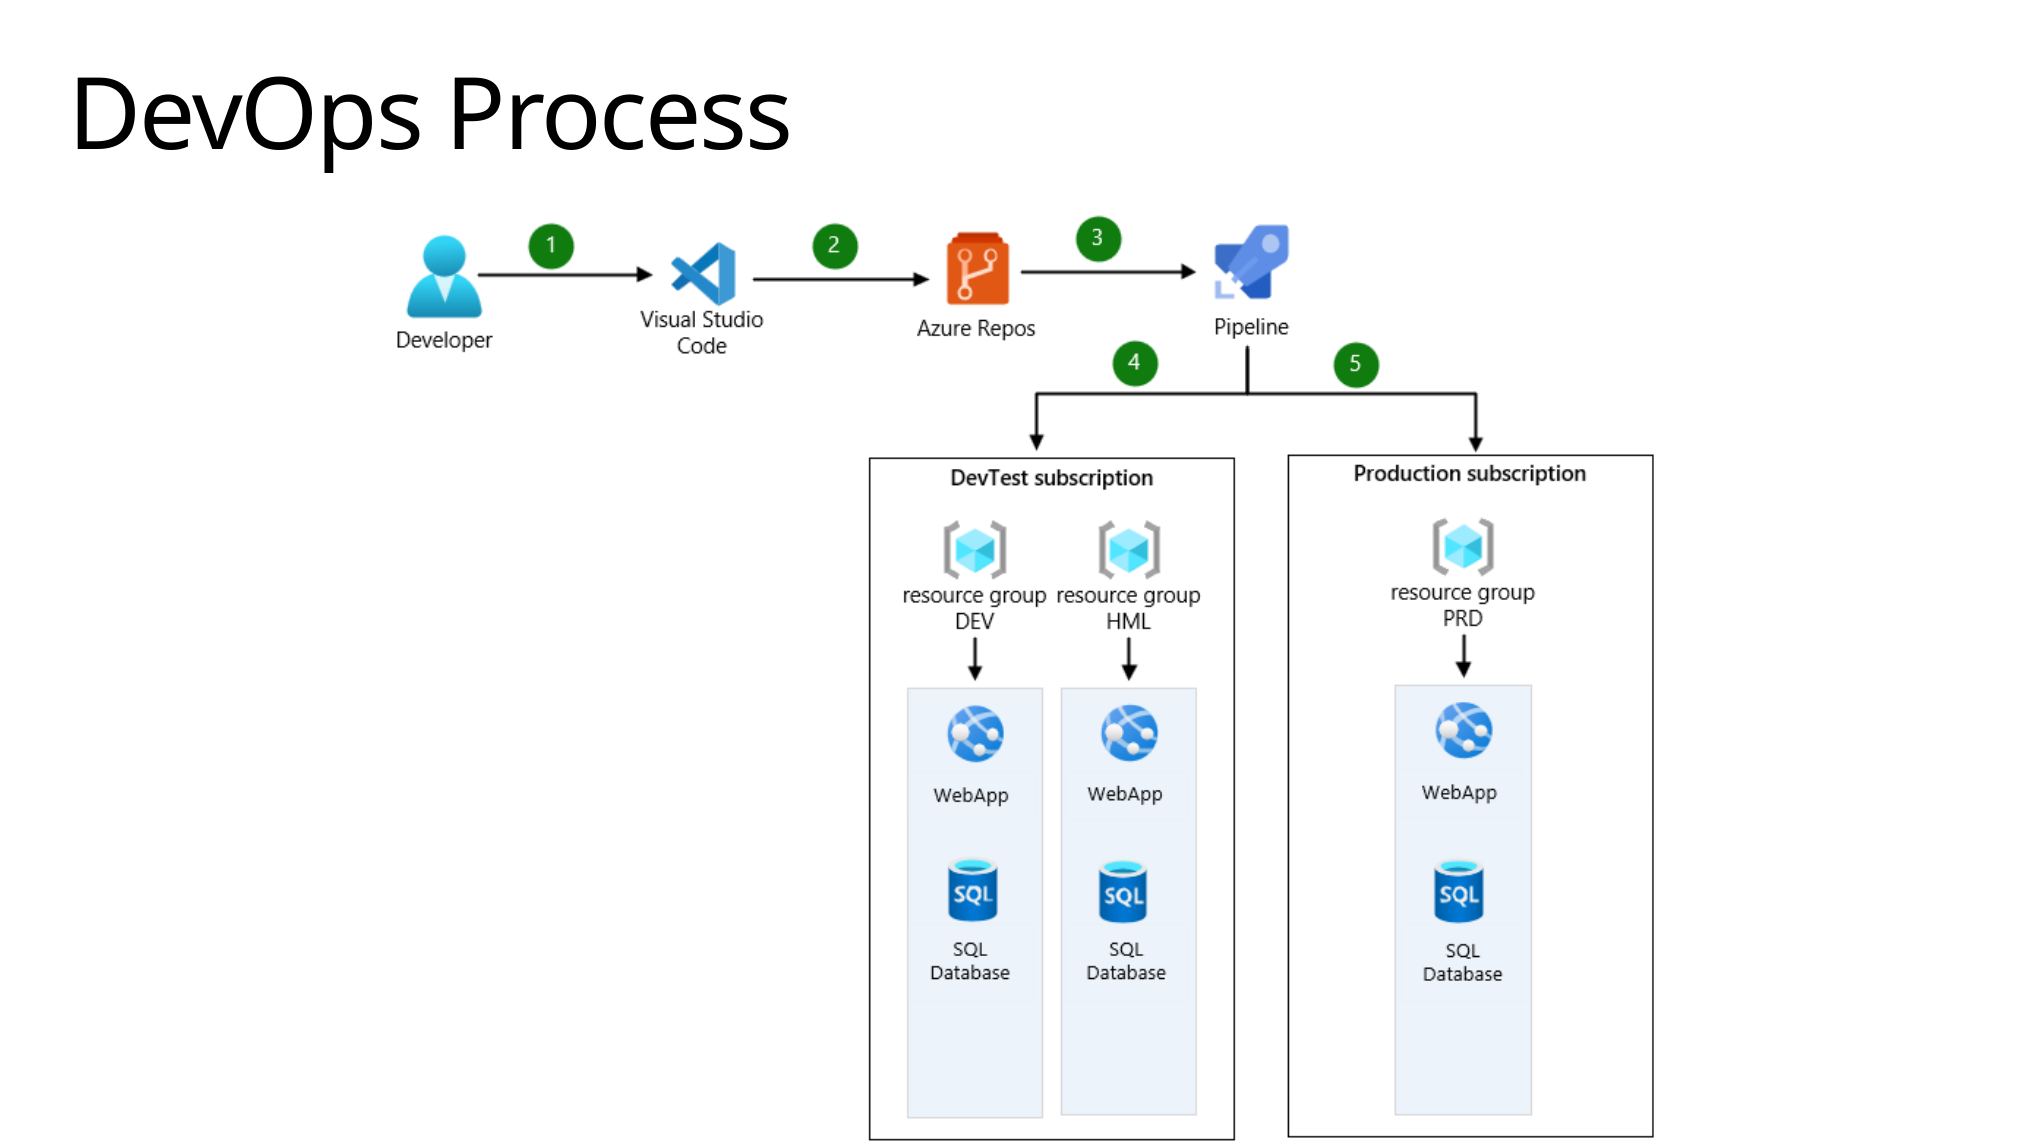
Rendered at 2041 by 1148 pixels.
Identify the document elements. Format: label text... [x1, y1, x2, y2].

picture [370, 213, 1670, 1148]
title DevOps Process [45, 48, 1996, 199]
